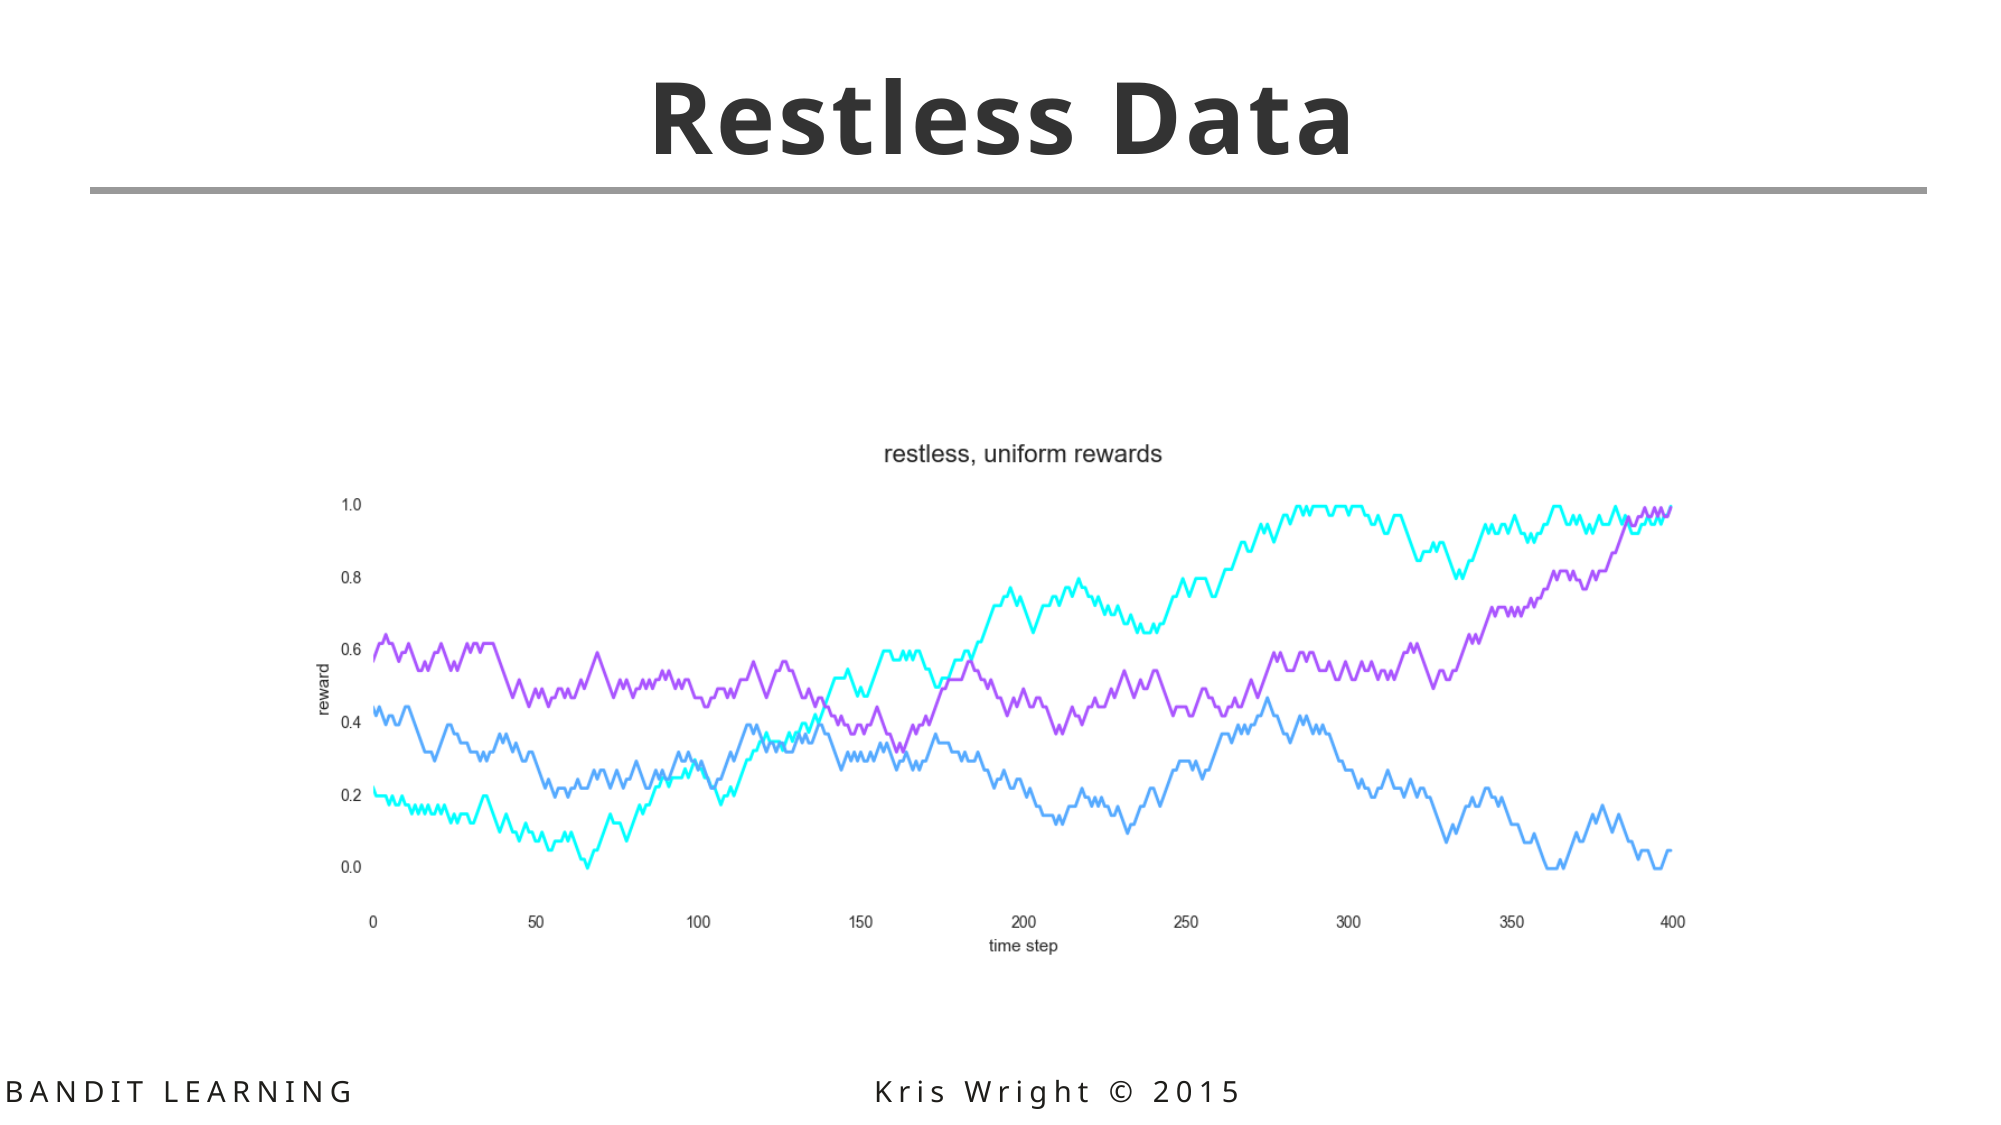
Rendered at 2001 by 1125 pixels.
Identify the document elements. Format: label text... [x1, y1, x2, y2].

title Restless Data [113, 39, 1892, 179]
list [163, 414, 1843, 975]
